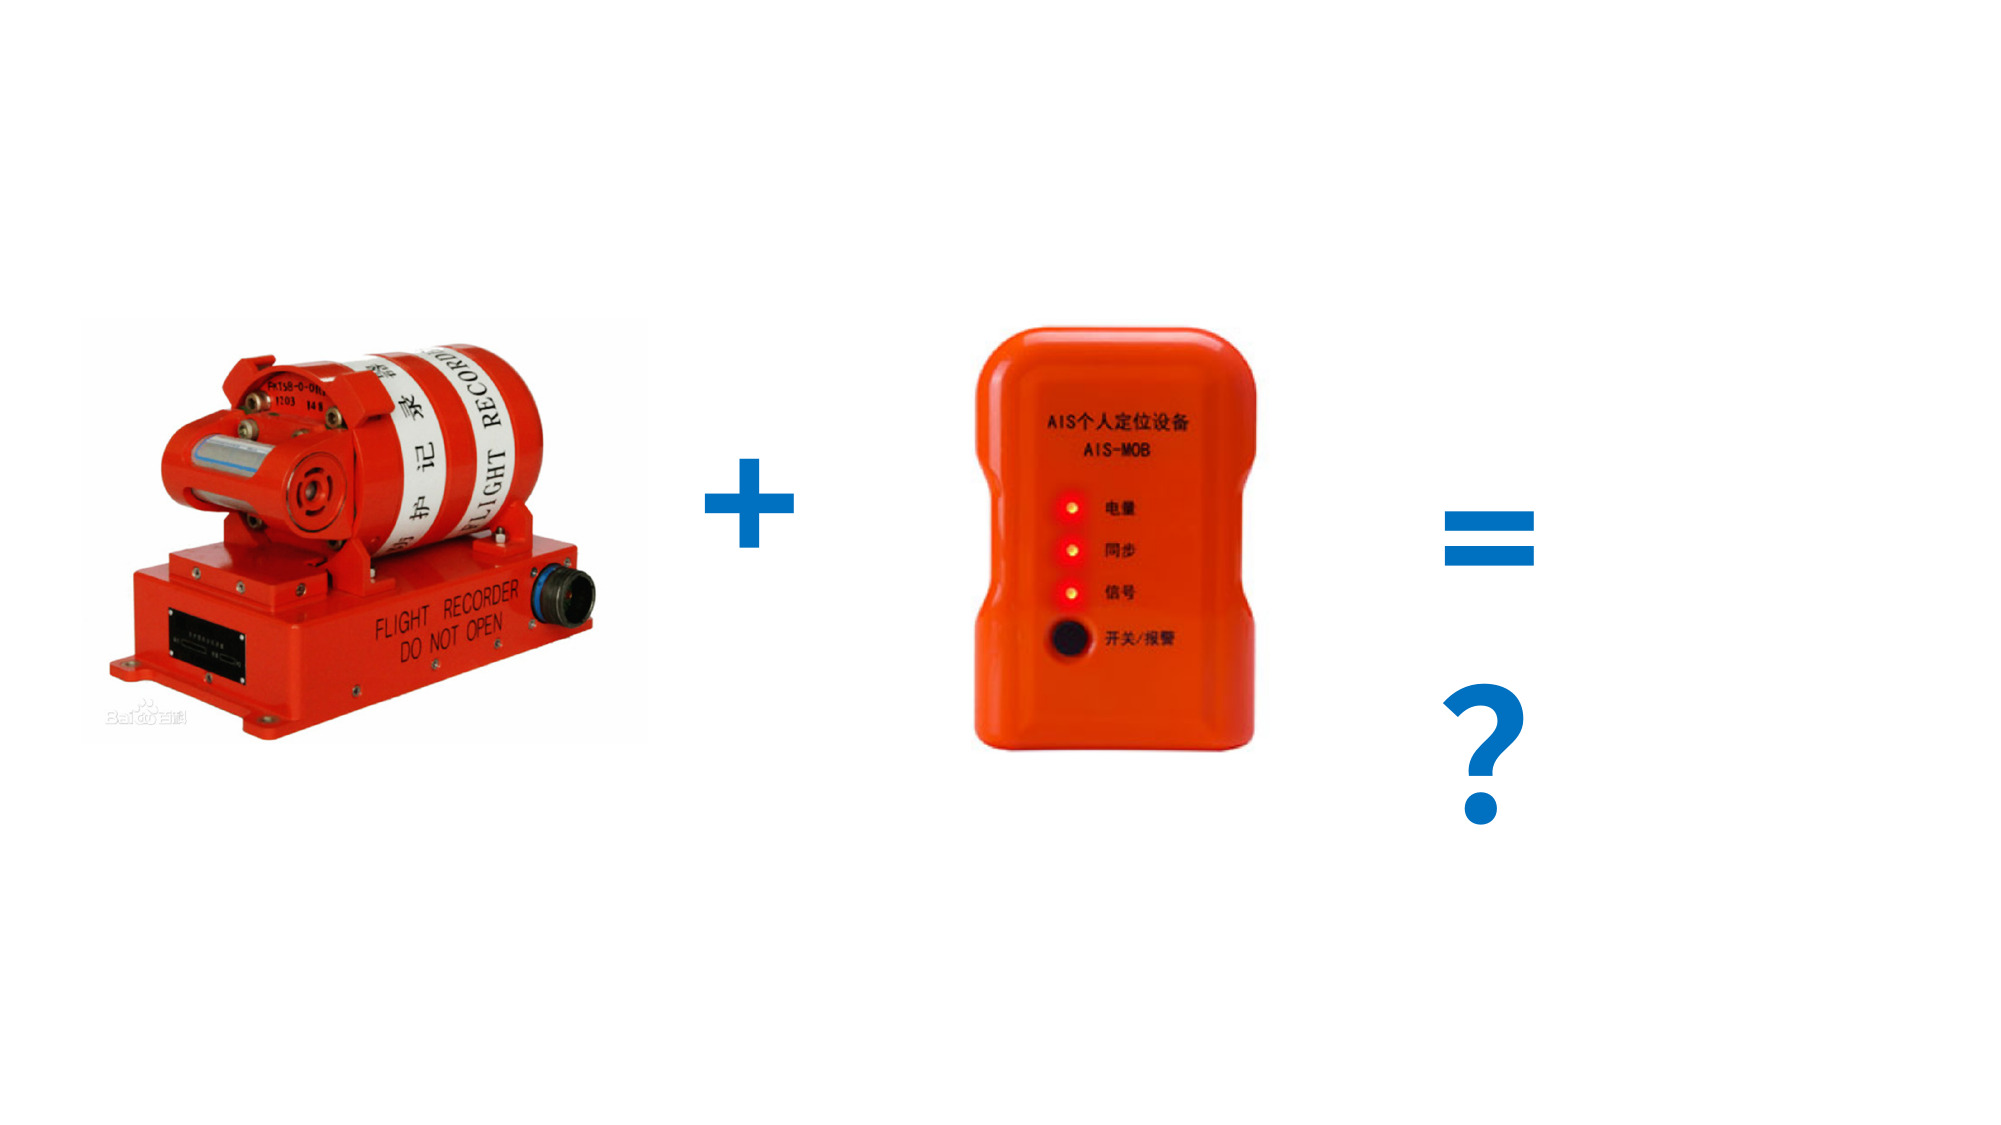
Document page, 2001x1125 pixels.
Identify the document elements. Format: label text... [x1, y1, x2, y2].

text_box + [683, 377, 947, 613]
picture [947, 319, 1296, 769]
text_box = ？ [1422, 412, 1662, 868]
picture [81, 319, 648, 744]
